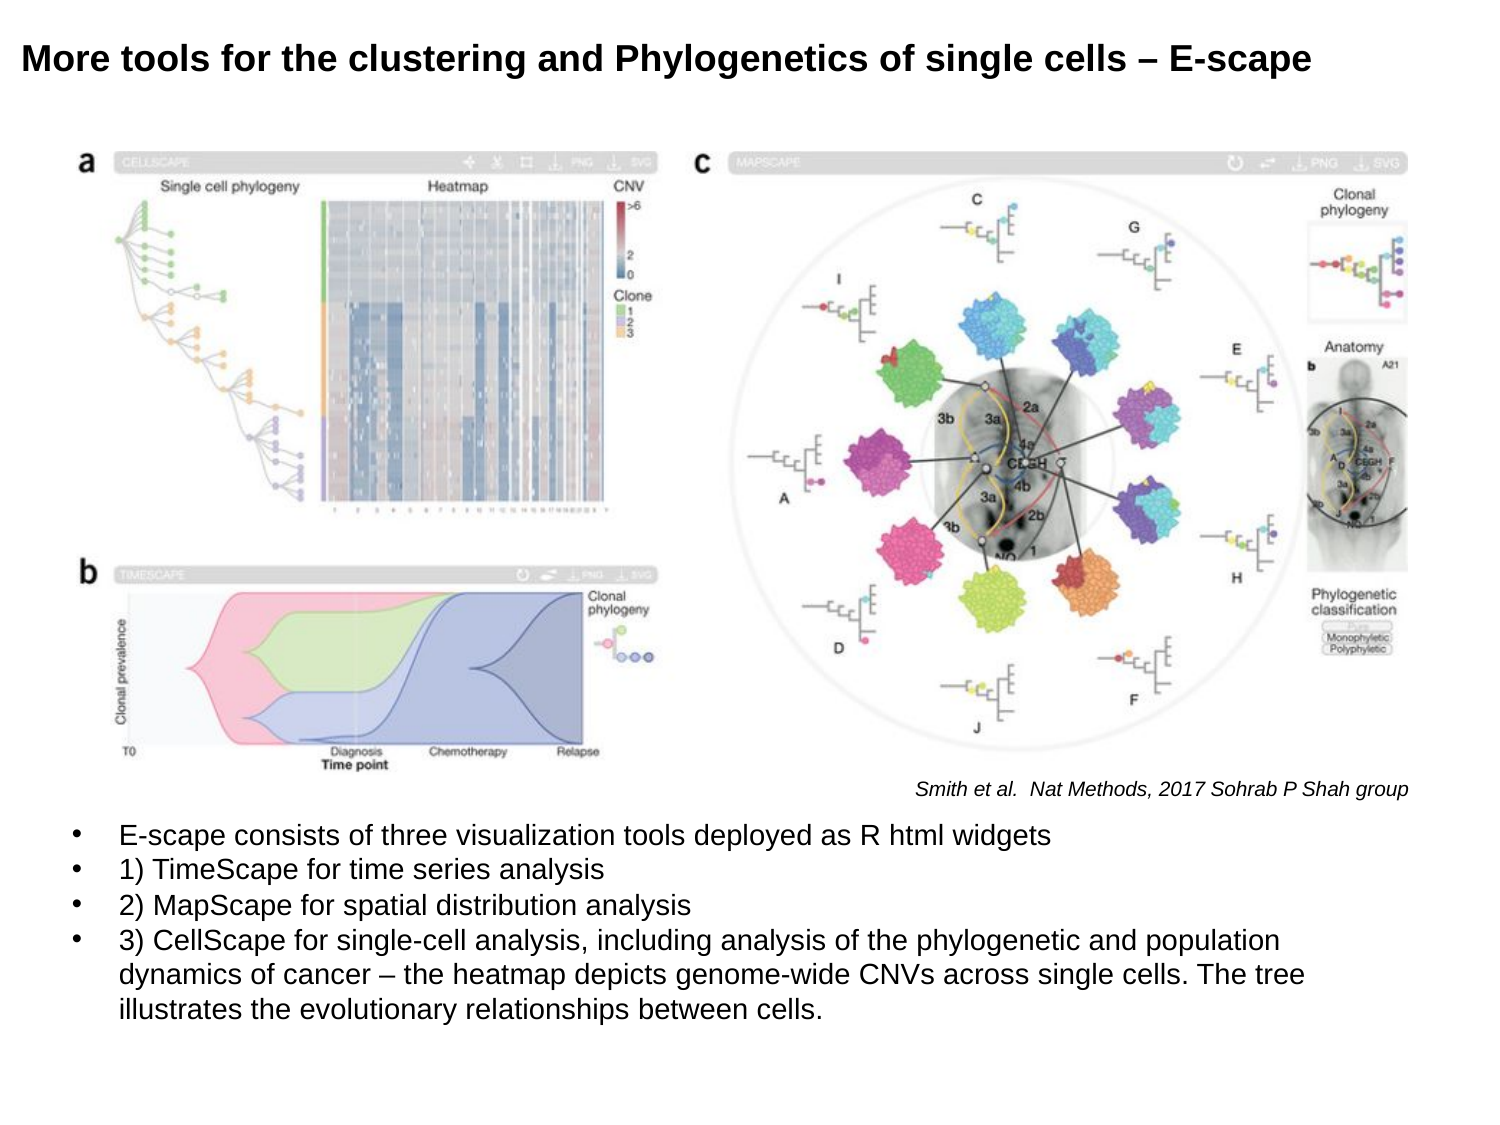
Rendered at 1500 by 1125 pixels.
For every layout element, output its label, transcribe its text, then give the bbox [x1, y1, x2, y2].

text_box E-scape consists of three visualization tools deployed as R html widgets 1) TimeScape for time series analysis 2) MapScape for spatial distribution analysis 3) CellScape for single-cell analysis, including analysis of the phylogenetic and population dynamics of cancer – the heatmap depicts genome-wide CNVs across single cells. The tree illustrates the evolutionary relationships between cells. [57, 808, 1427, 1033]
text_box More tools for the clustering and Phylogenetics of single cells – E-scape [6, 26, 1478, 87]
text_box Smith et al. Nat Methods, 2017 Sohrab P Shah group [797, 768, 1424, 808]
picture [76, 151, 1408, 775]
